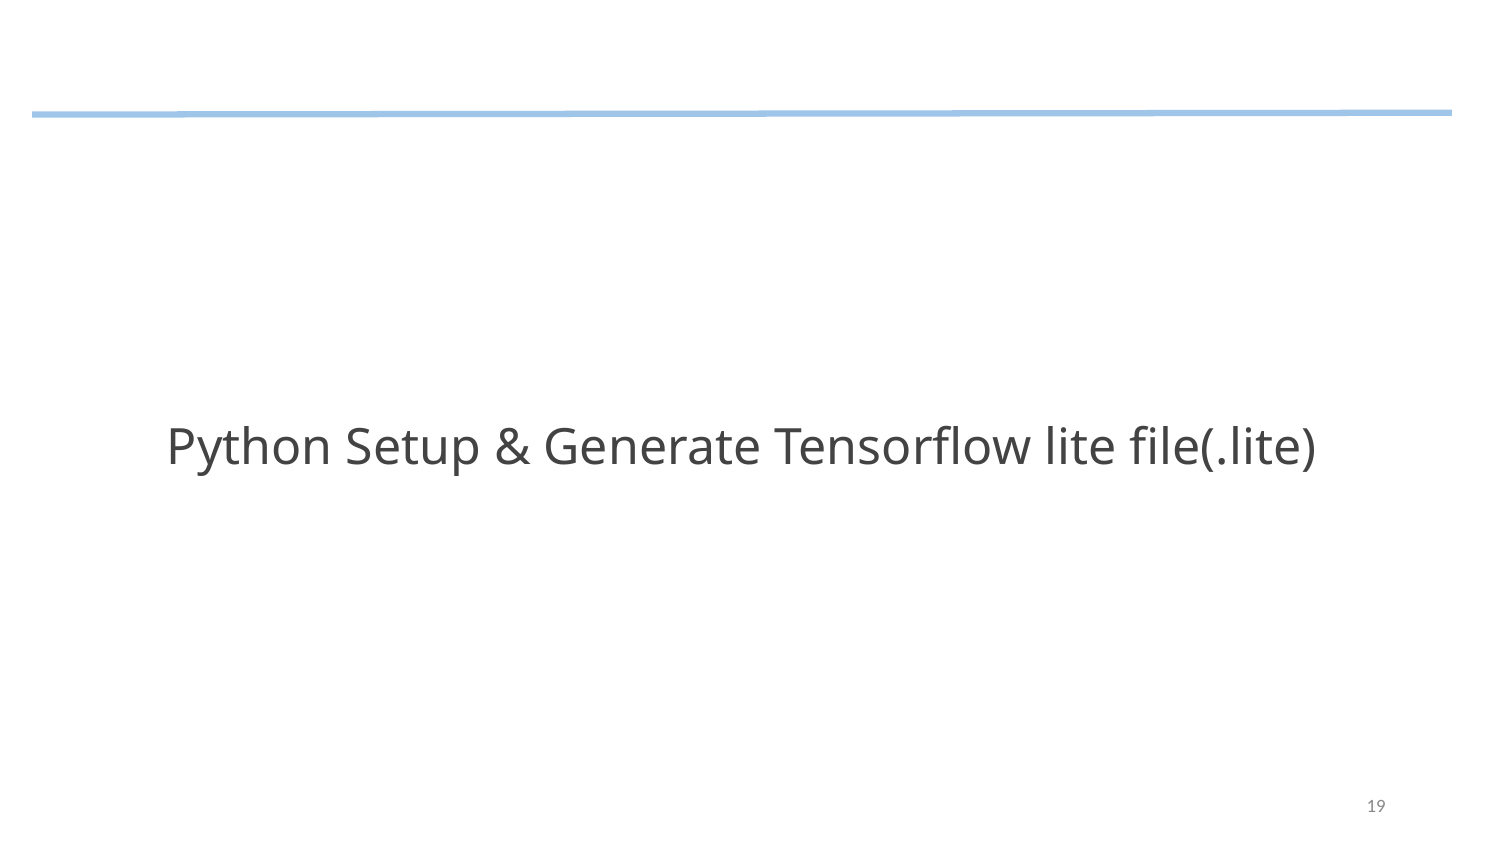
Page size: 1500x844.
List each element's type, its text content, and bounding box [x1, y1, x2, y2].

slide_number 19 [1059, 782, 1397, 827]
list Python Setup & Generate Tensorflow lite file(.lite) [32, 133, 1452, 763]
